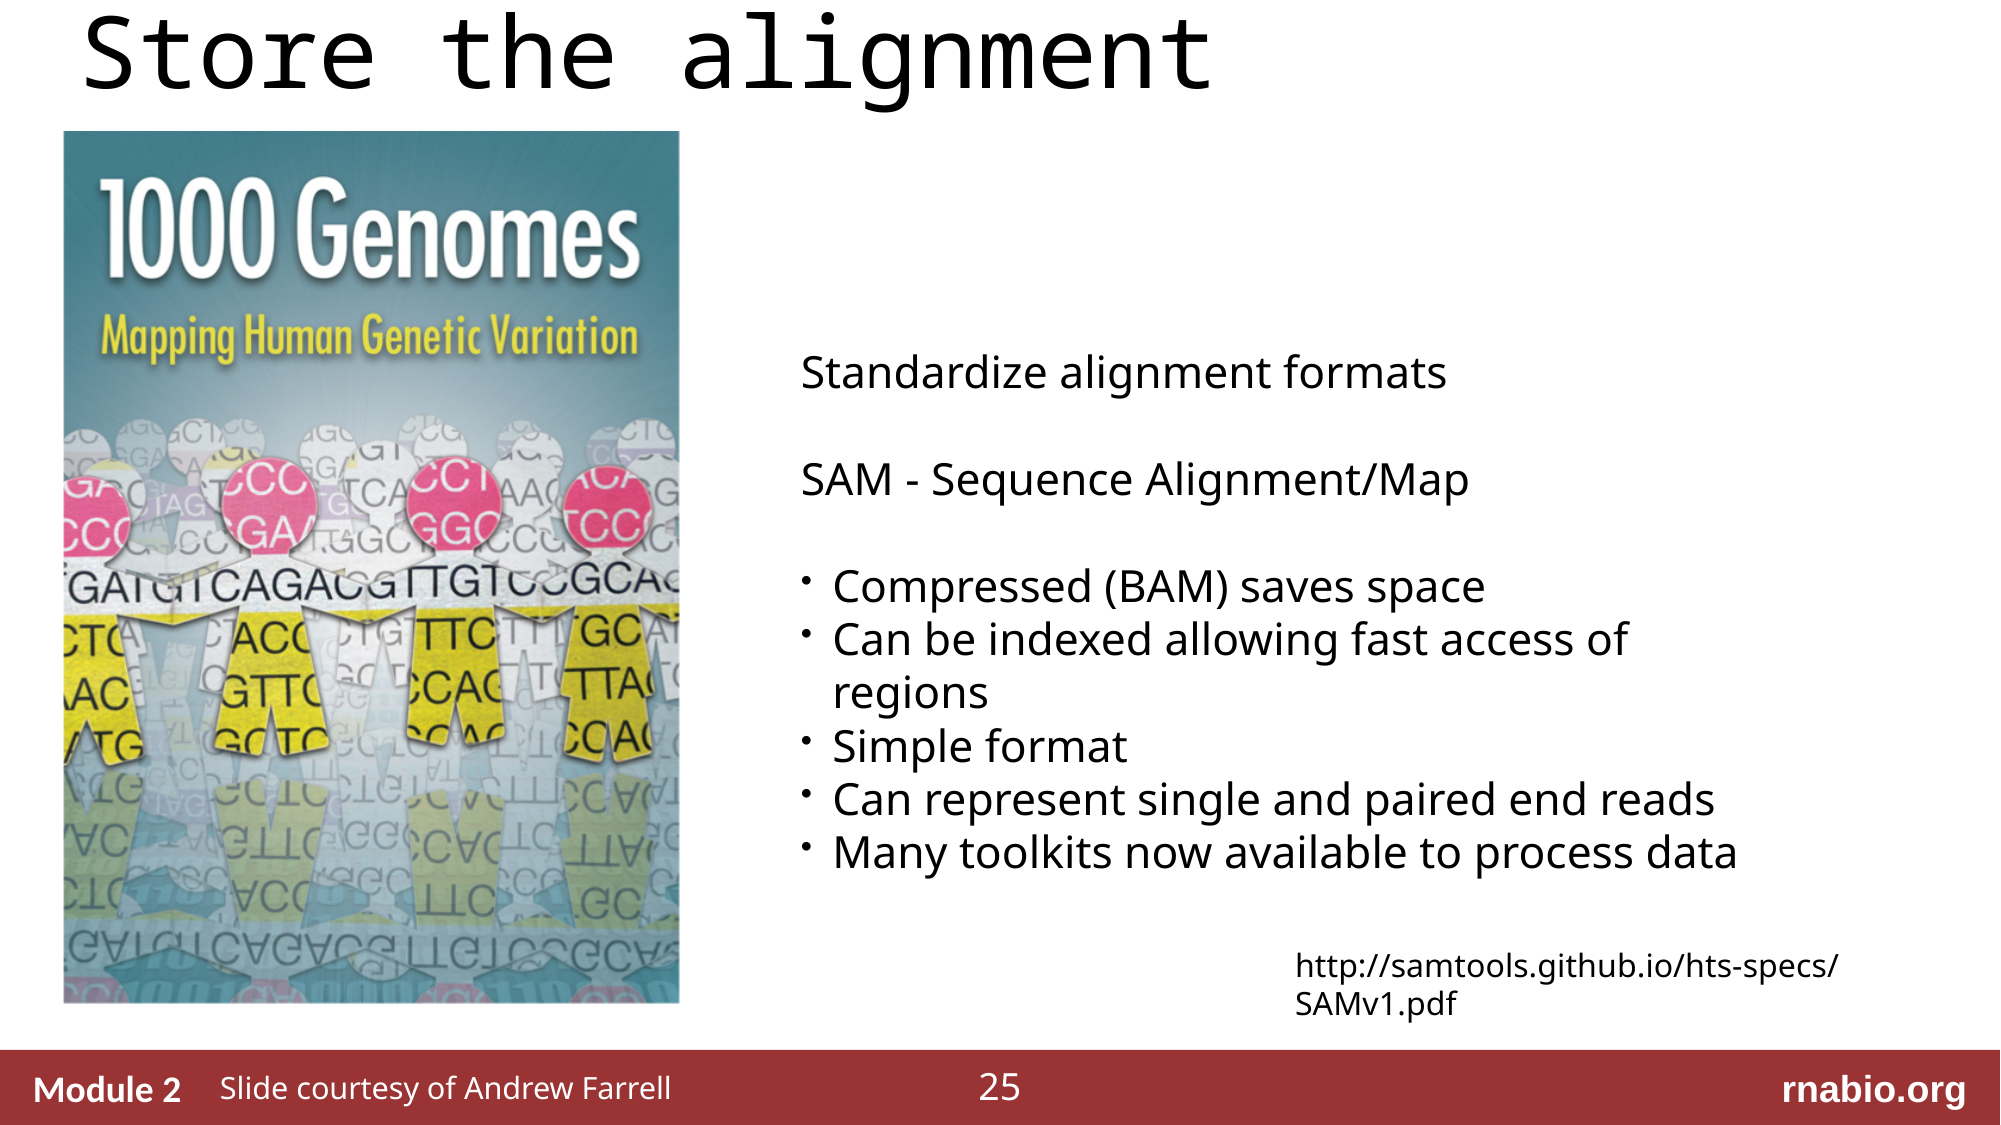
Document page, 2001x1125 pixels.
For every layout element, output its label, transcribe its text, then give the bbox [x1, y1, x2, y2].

text_box http://samtools.github.io/hts-specs/SAMv1.pdf [1289, 939, 2000, 1028]
text_box Slide courtesy of Andrew Farrell [205, 1061, 1189, 1113]
title Store the alignment [63, 6, 1914, 106]
text_box Standardize alignment formats SAM - Sequence Alignment/Map Compressed (BAM) saves space Can be indexed allowing fast access of regions Simple format Can represent single and paired end reads Many toolkits now available to process data [795, 338, 1784, 884]
picture [63, 131, 680, 1004]
